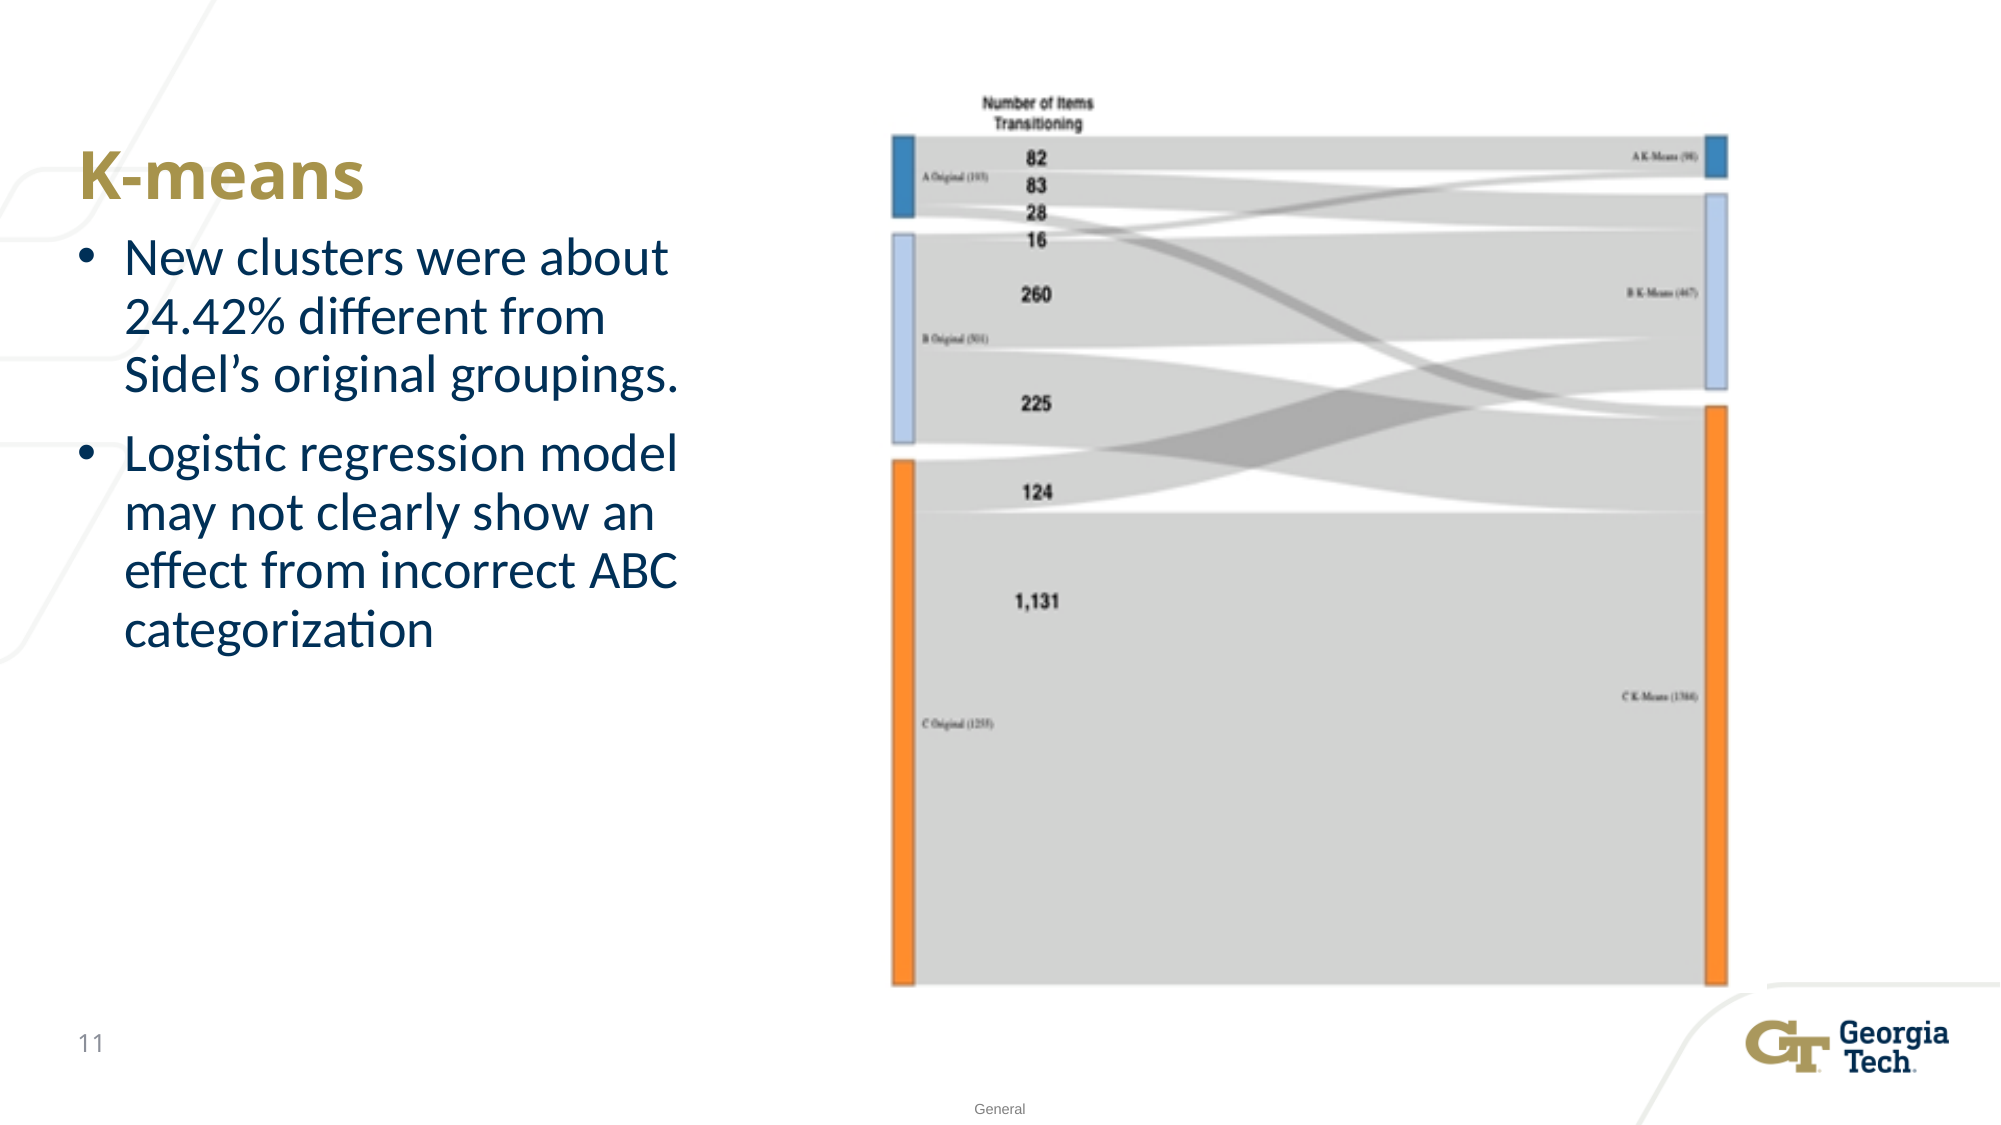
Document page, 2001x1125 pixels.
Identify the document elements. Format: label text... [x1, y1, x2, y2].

picture [0, 0, 2001, 1125]
slide_number 11 [62, 1014, 213, 1075]
title K-means [62, 102, 708, 221]
list New clusters were about 24.42% different from Sidel’s original groupings. Logistic regression model may not clearly show an effect from incorrect ABC categorization [62, 221, 761, 931]
